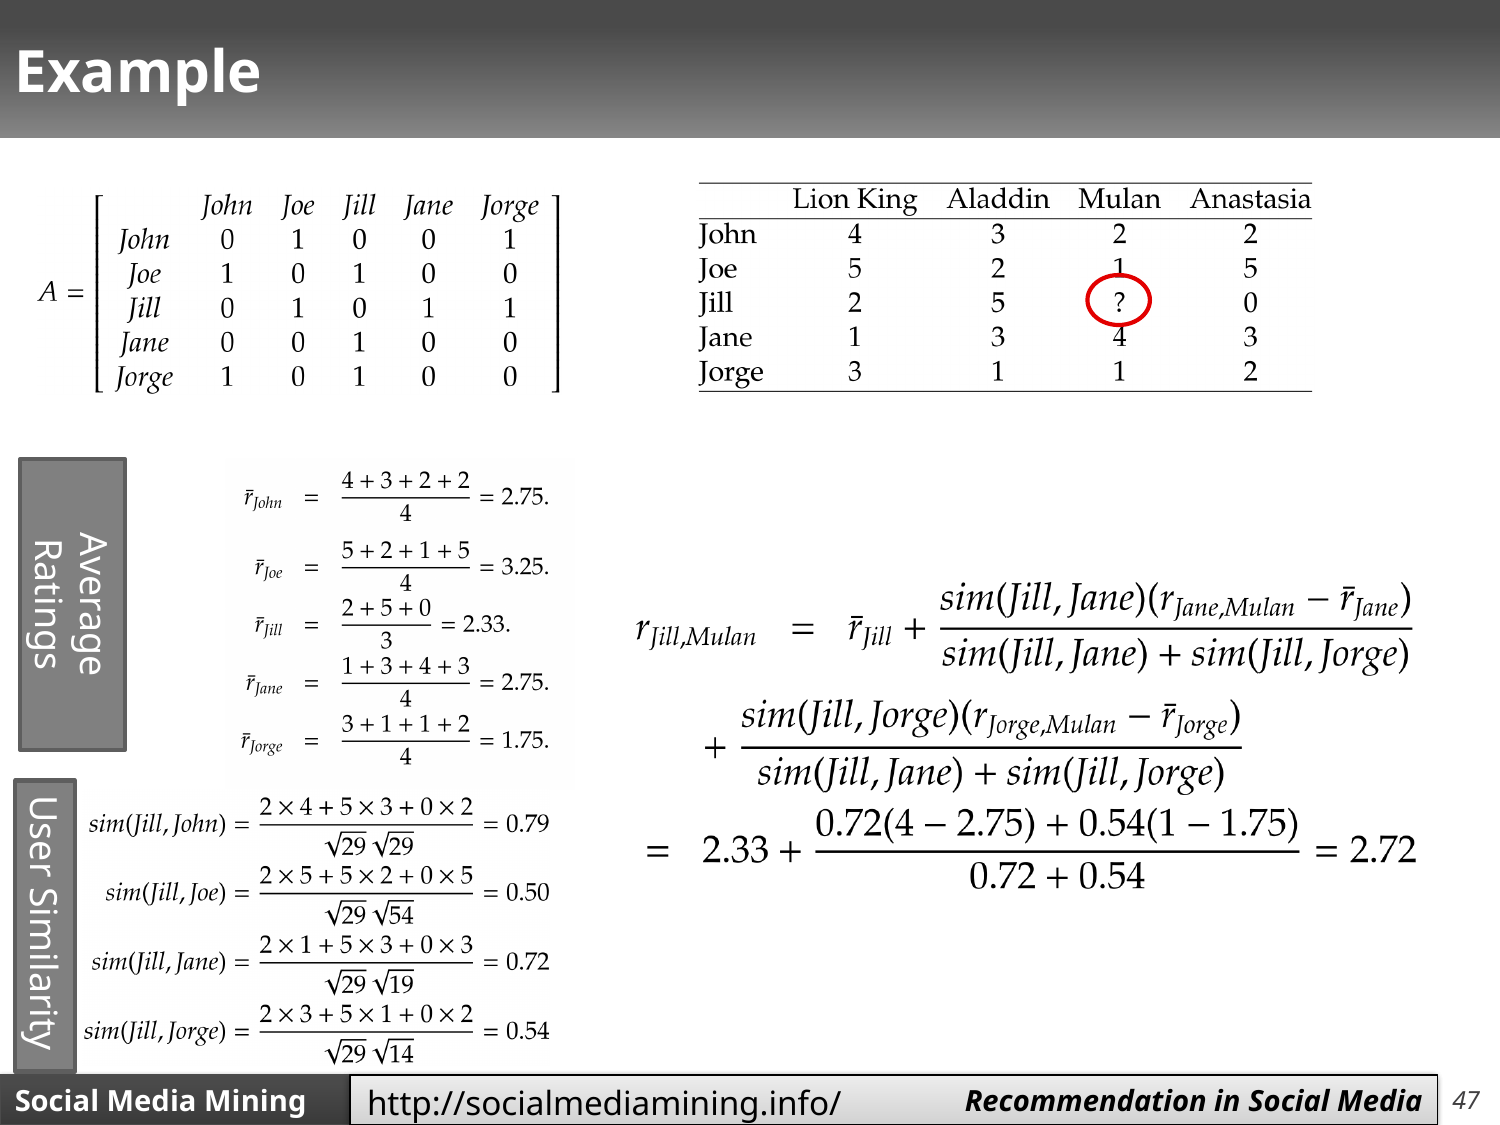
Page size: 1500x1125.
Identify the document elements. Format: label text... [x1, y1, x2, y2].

picture [81, 458, 576, 1066]
text_box User Similarity [13, 778, 77, 1074]
picture [695, 181, 1315, 395]
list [37, 187, 562, 395]
text_box Average Ratings [18, 457, 127, 752]
title Example [0, 0, 1500, 138]
picture [624, 574, 1426, 905]
